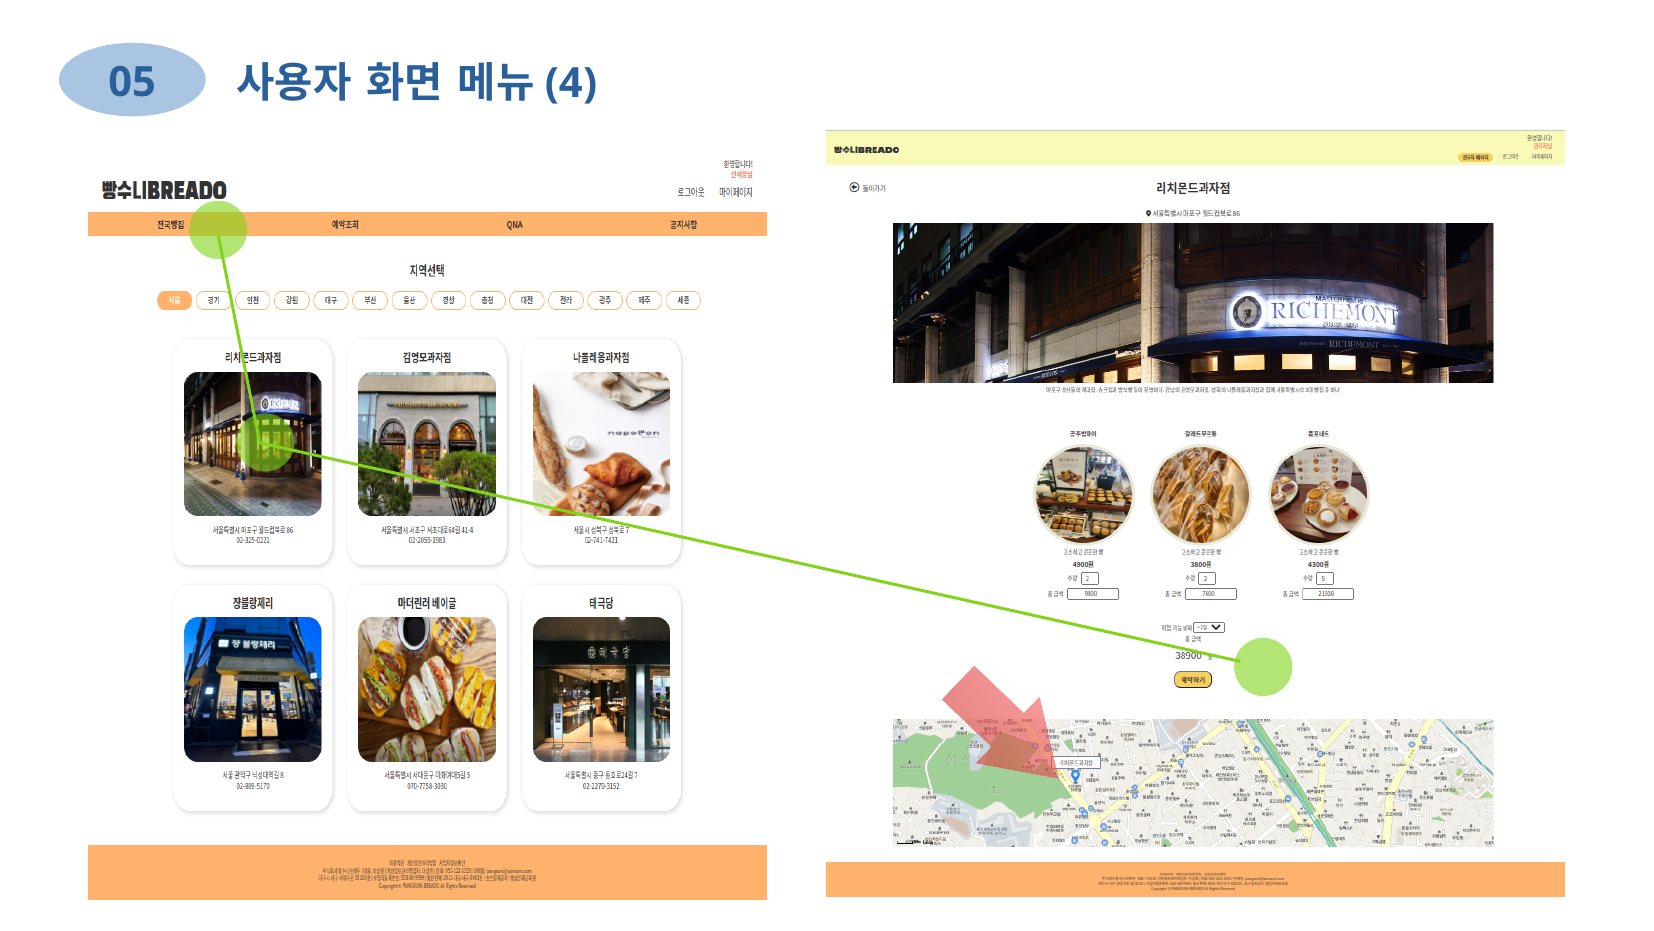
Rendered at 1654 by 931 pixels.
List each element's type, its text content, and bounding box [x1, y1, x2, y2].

picture [88, 147, 768, 900]
picture [826, 129, 1565, 898]
text_box 사용자 화면 메뉴(4) [221, 48, 750, 114]
text_box 05 [58, 42, 206, 117]
